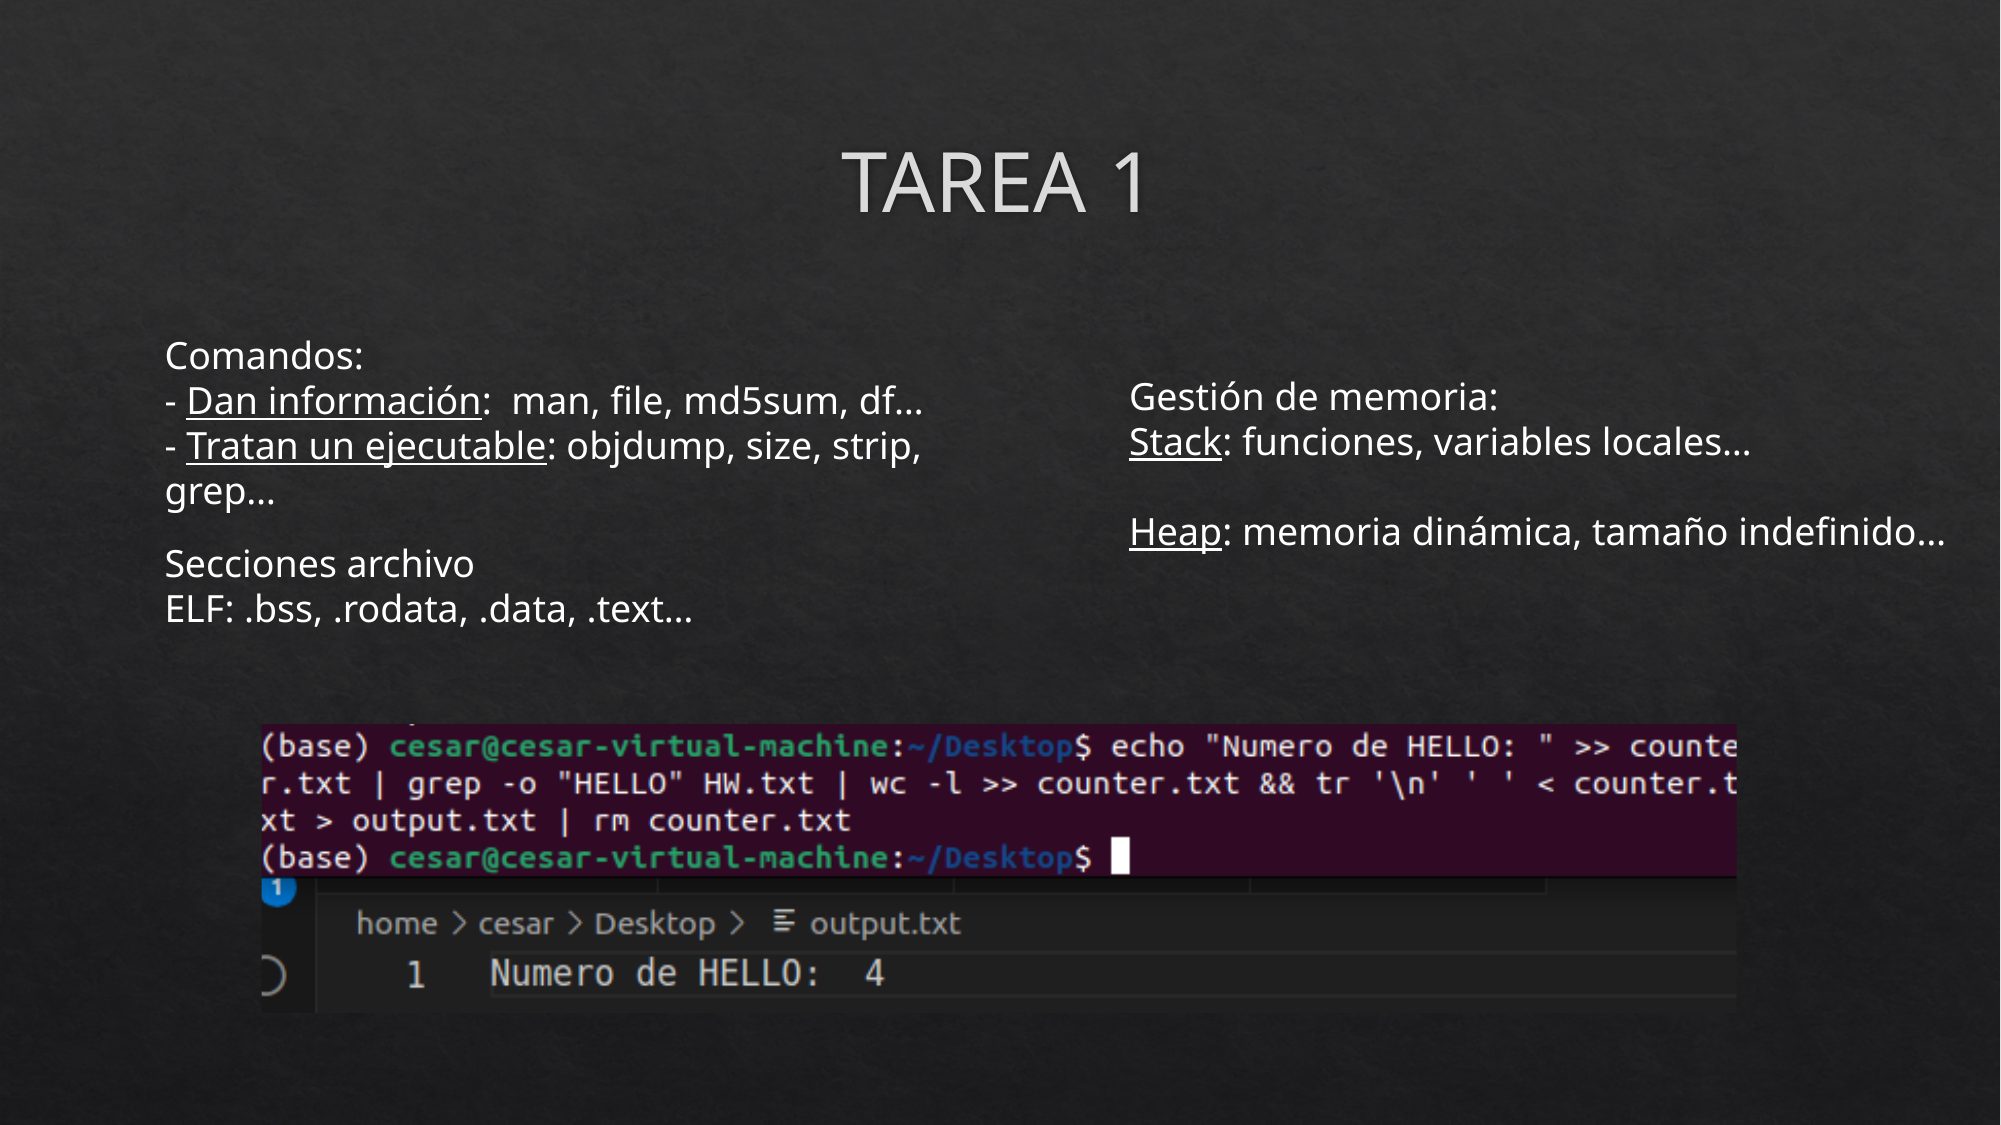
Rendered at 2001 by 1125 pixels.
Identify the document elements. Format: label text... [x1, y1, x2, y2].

title TAREA 1 [149, 99, 1849, 260]
text_box Comandos: - Dan información: man, file, md5sum, df… - Tratan un ejecutable: objdump, size, strip, grep… [149, 324, 1028, 520]
text_box Secciones archivo ELF: .bss, .rodata, .data, .text… [149, 532, 1028, 637]
text_box Gestión de memoria: Stack: funciones, variables locales… Heap: memoria dinámica, tamaño indefinido… [1114, 365, 1970, 561]
picture [261, 724, 1737, 1013]
